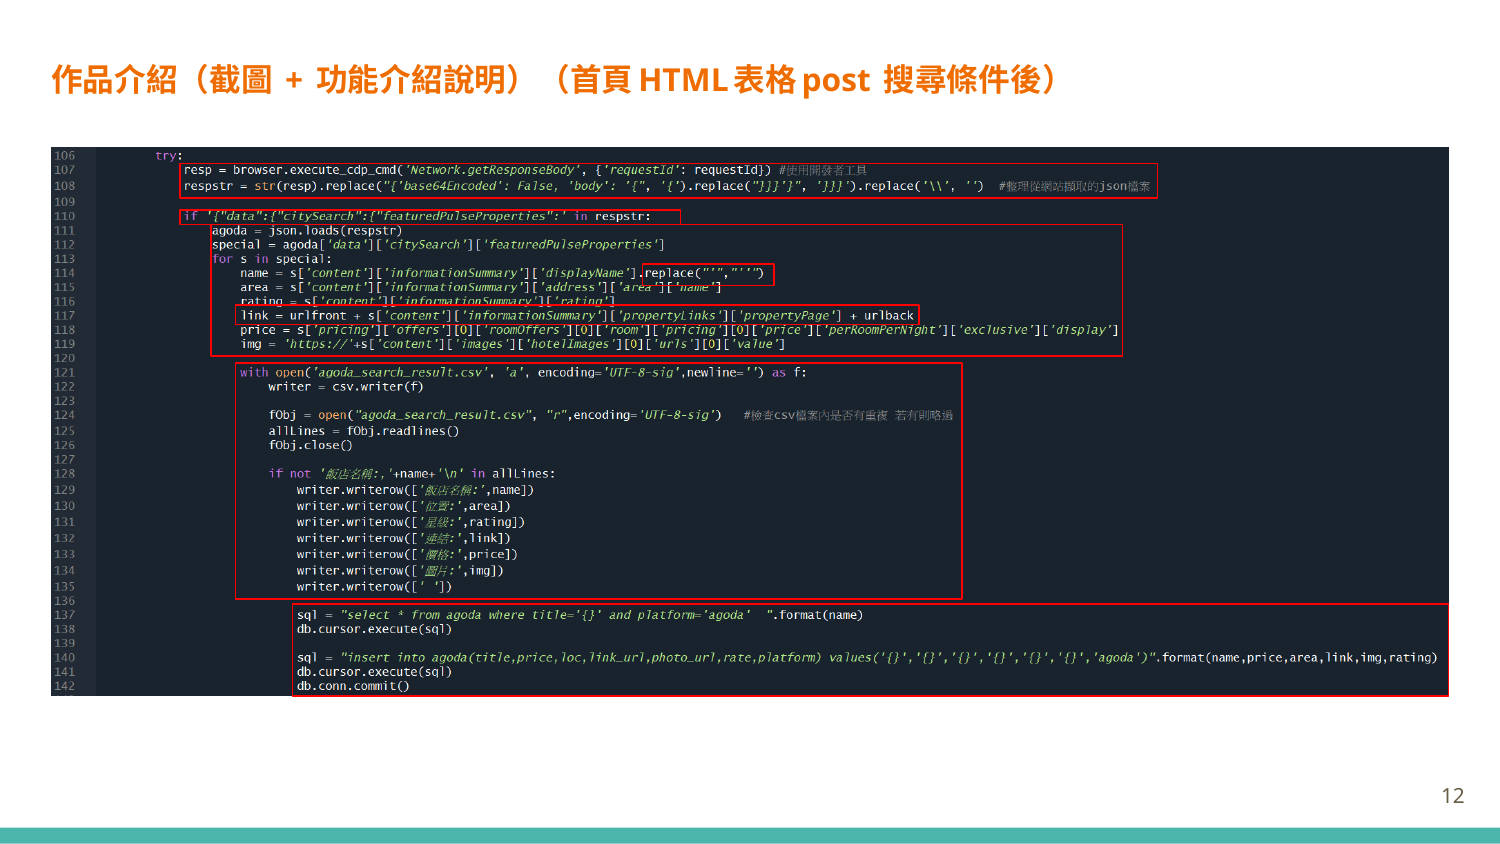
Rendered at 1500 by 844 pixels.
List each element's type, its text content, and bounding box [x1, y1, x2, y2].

slide_number 12 [1389, 764, 1480, 830]
picture [50, 147, 1450, 697]
title 作品介紹（截圖 + 功能介紹說明）（首頁HTML表格post 搜尋條件後） [51, 44, 1470, 115]
